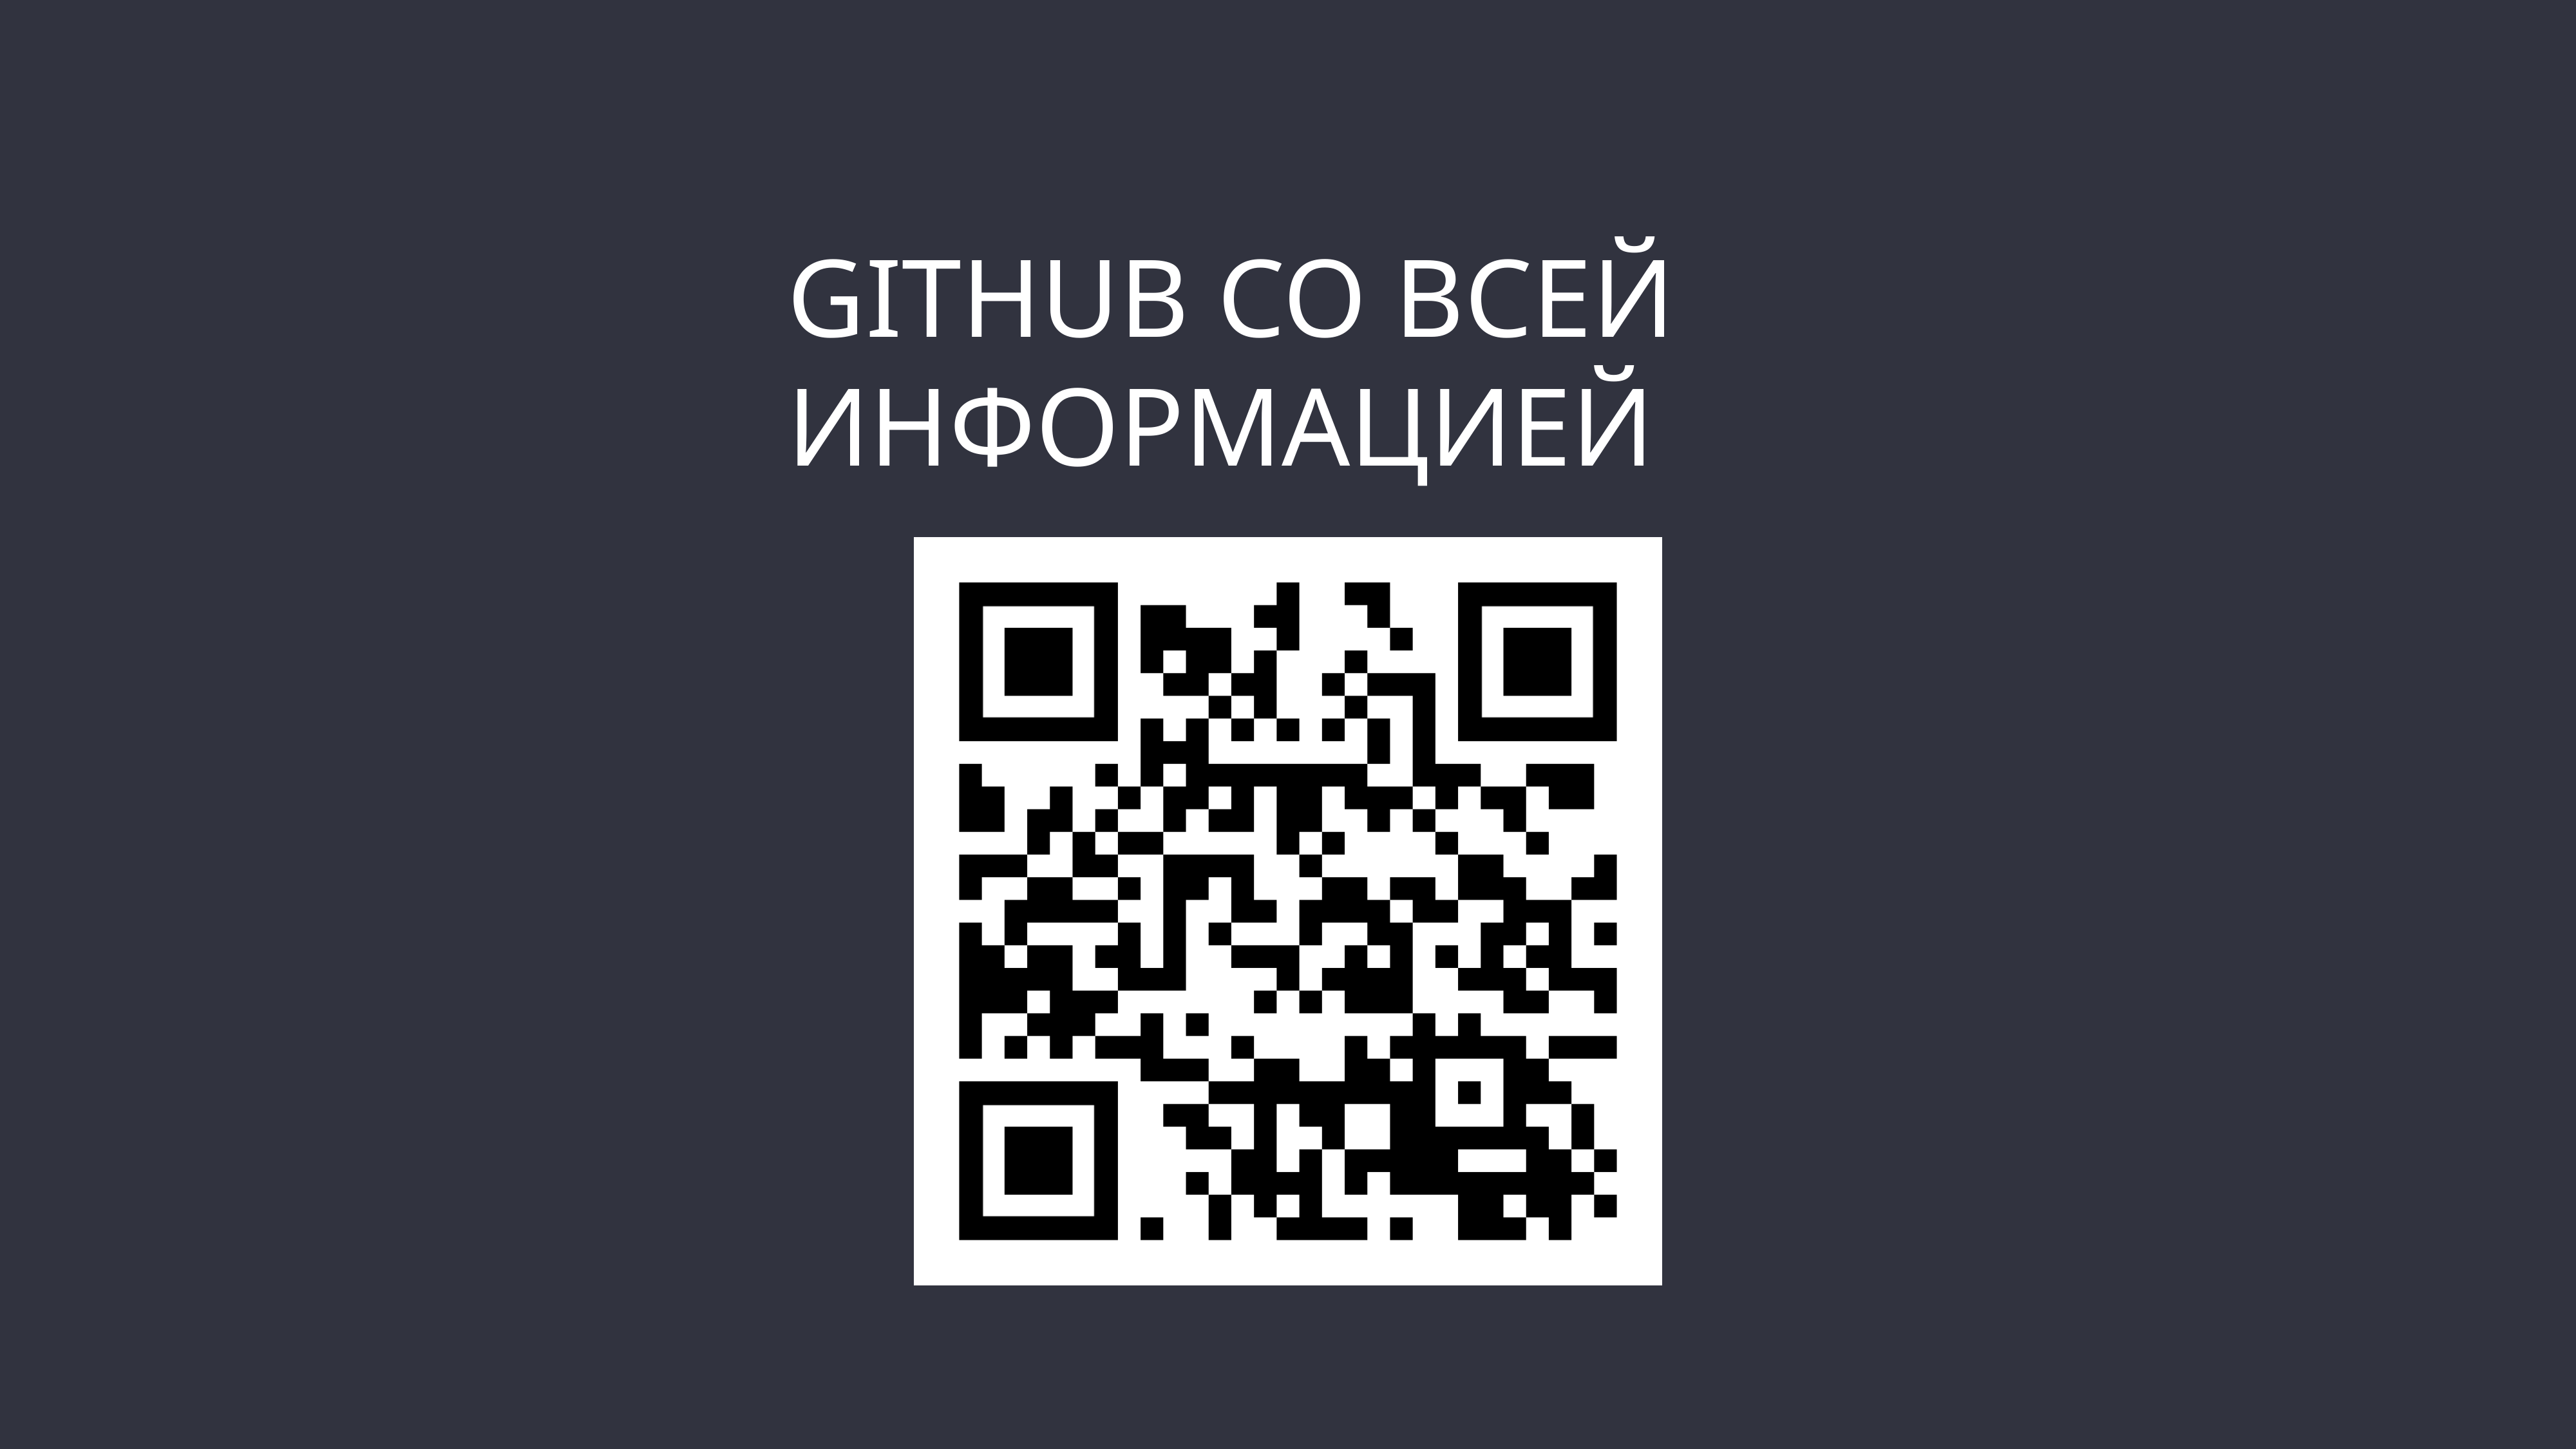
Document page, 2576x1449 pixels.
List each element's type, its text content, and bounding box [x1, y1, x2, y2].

picture [914, 537, 1662, 1285]
text_box GITHUB СО ВСЕЙ ИНФОРМАЦИЕЙ [782, 224, 1794, 493]
